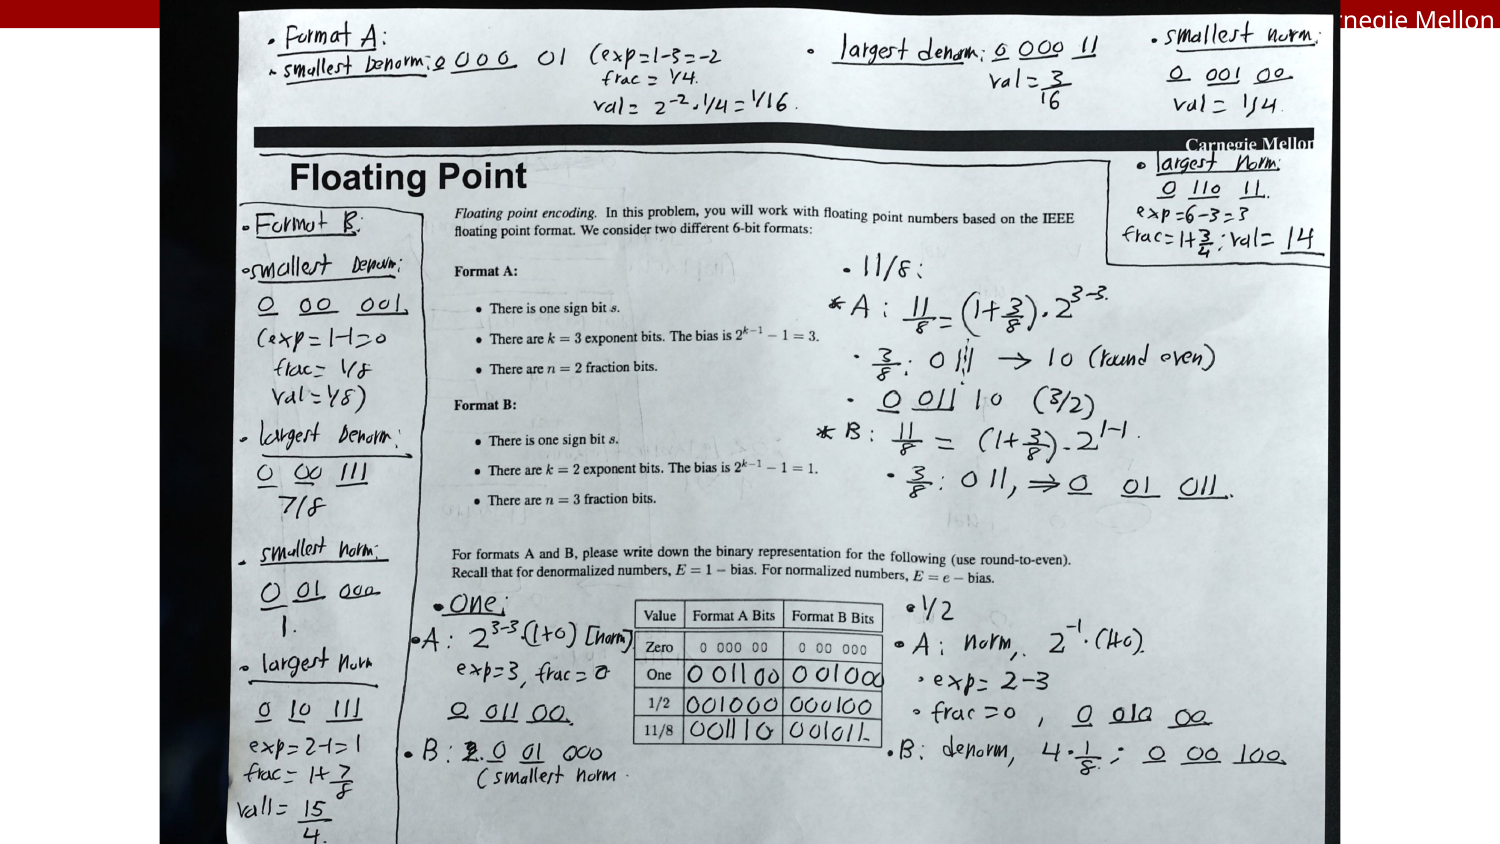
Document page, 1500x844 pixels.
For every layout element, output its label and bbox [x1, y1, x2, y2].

picture [159, 0, 1340, 844]
